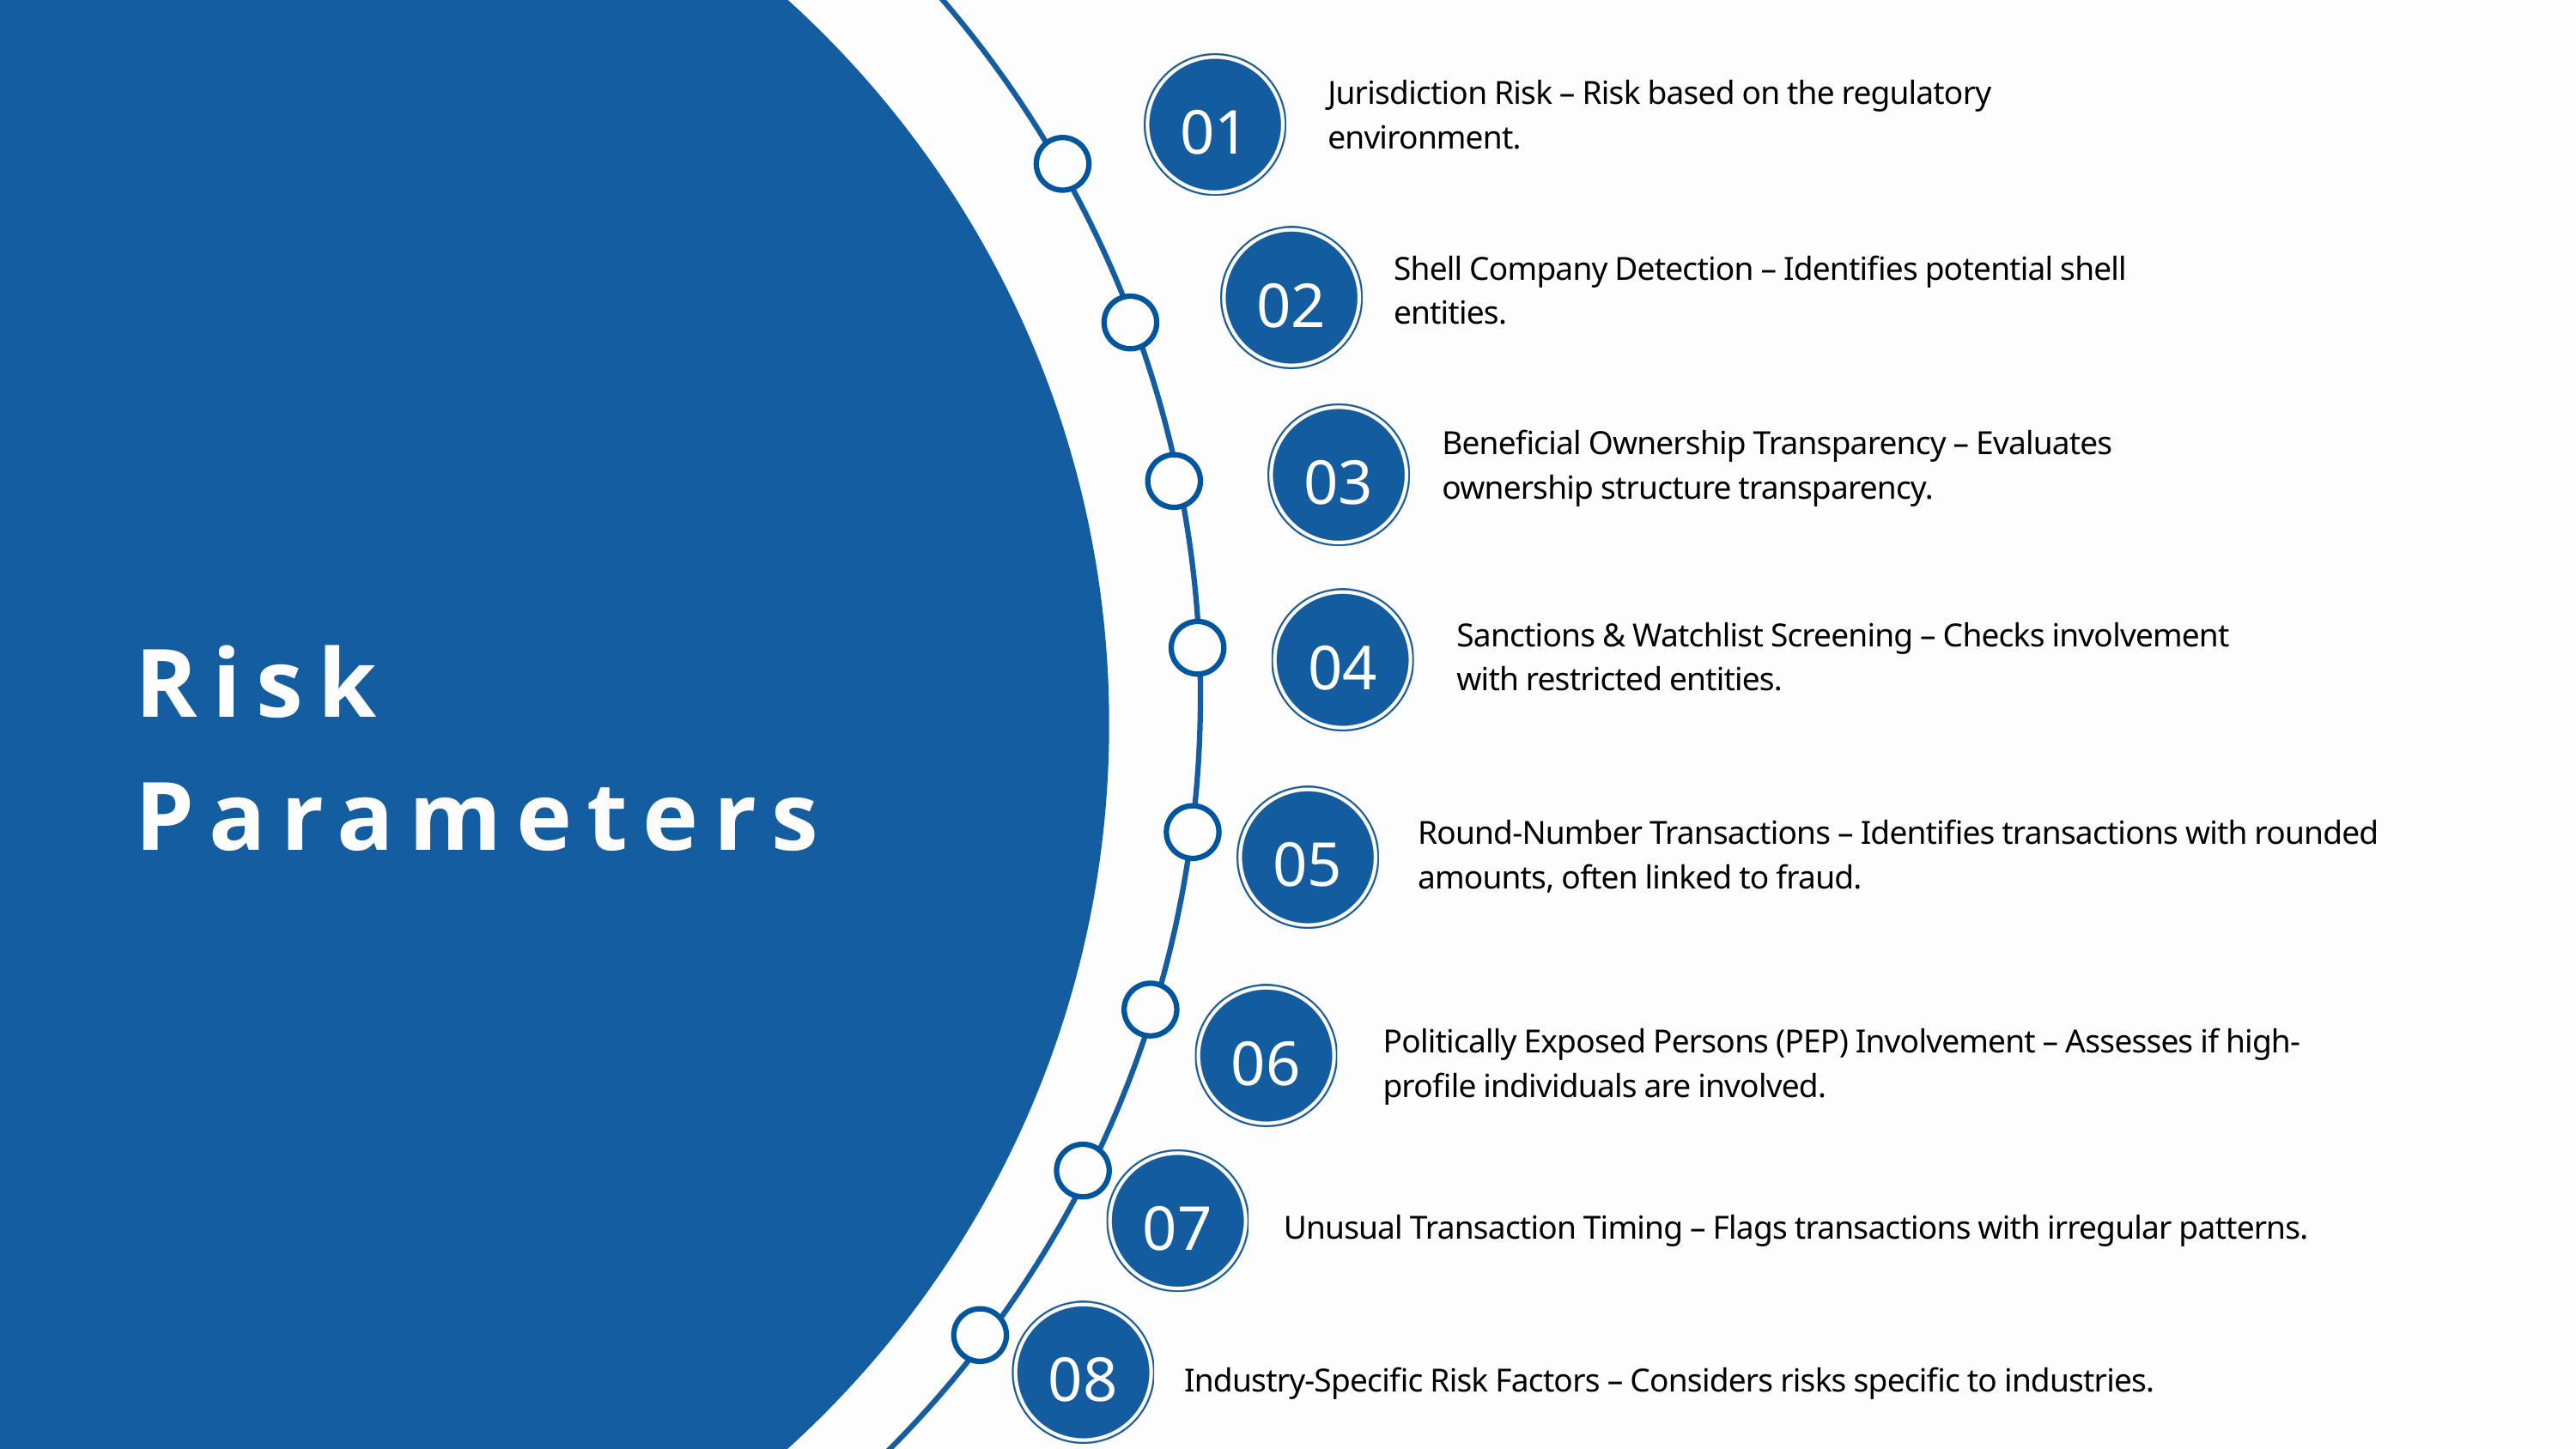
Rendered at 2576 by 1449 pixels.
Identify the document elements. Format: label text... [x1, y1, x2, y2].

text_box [1012, 1300, 1155, 1444]
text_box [1236, 785, 1380, 929]
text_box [1170, 621, 1224, 675]
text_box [1106, 1149, 1249, 1293]
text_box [1116, 0, 1201, 1148]
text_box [1194, 984, 1338, 1127]
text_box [1166, 805, 1219, 859]
text_box Politically Exposed Persons (PEP) Involvement – Assesses if high-profile individuals are involved. [1382, 1014, 2380, 1104]
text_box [1103, 295, 1157, 349]
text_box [953, 1308, 1007, 1362]
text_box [1267, 403, 1410, 546]
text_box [1156, 1300, 1201, 1449]
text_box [1147, 454, 1201, 508]
text_box Unusual Transaction Timing – Flags transactions with irregular patterns. [1283, 1200, 2421, 1246]
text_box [1271, 588, 1414, 731]
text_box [1143, 52, 1287, 196]
text_box Beneficial Ownership Transparency – Evaluates ownership structure transparency. [1442, 416, 2255, 506]
text_box Industry-Specific Risk Factors – Considers risks specific to industries. [1207, 1353, 2257, 1398]
text_box Sanctions & Watchlist Screening – Checks involvement with restricted entities. [1456, 608, 2269, 698]
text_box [0, 0, 1109, 1449]
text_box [1056, 1143, 1109, 1197]
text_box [1036, 136, 1090, 191]
text_box Jurisdiction Risk – Risk based on the regulatory environment. [1327, 66, 2141, 156]
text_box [1123, 983, 1177, 1036]
text_box Shell Company Detection – Identifies potential shell entities. [1394, 241, 2207, 331]
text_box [1219, 226, 1364, 369]
text_box Round-Number Transactions – Identifies transactions with rounded amounts, often linked to fraud. [1418, 805, 2388, 895]
